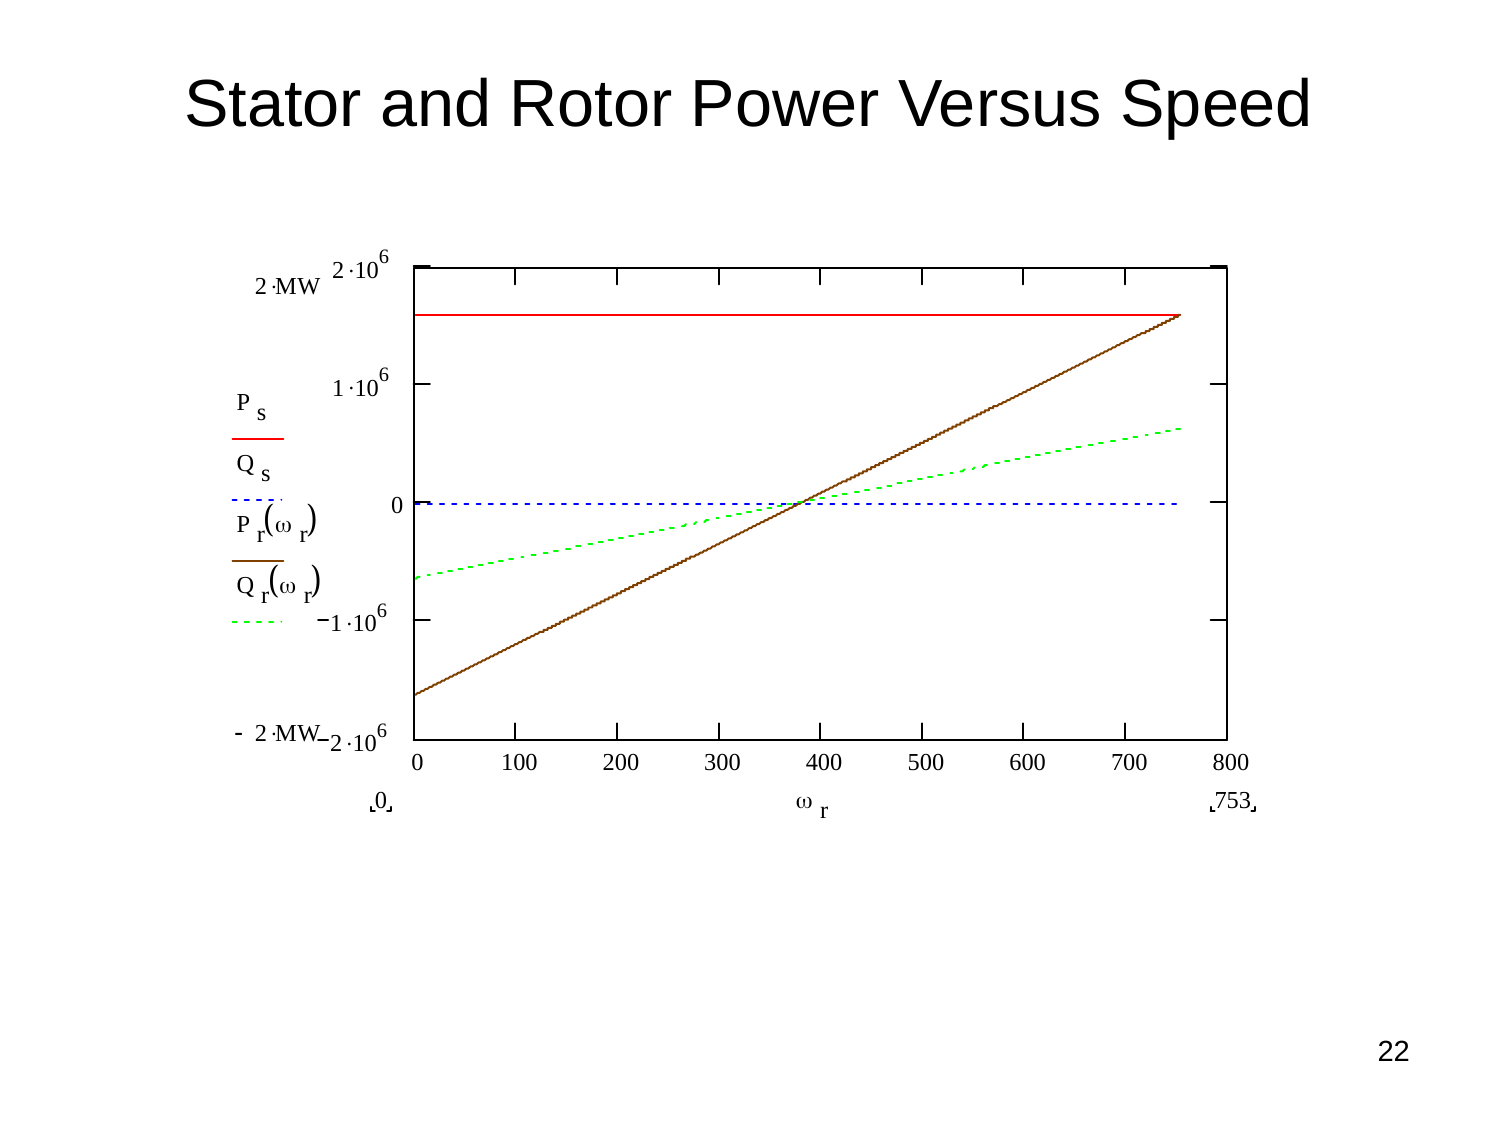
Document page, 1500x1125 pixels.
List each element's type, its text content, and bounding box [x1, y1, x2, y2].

picture [199, 237, 1280, 826]
text_box Stator and Rotor Power Versus Speed [169, 52, 1329, 148]
slide_number 22 [1074, 1024, 1426, 1103]
